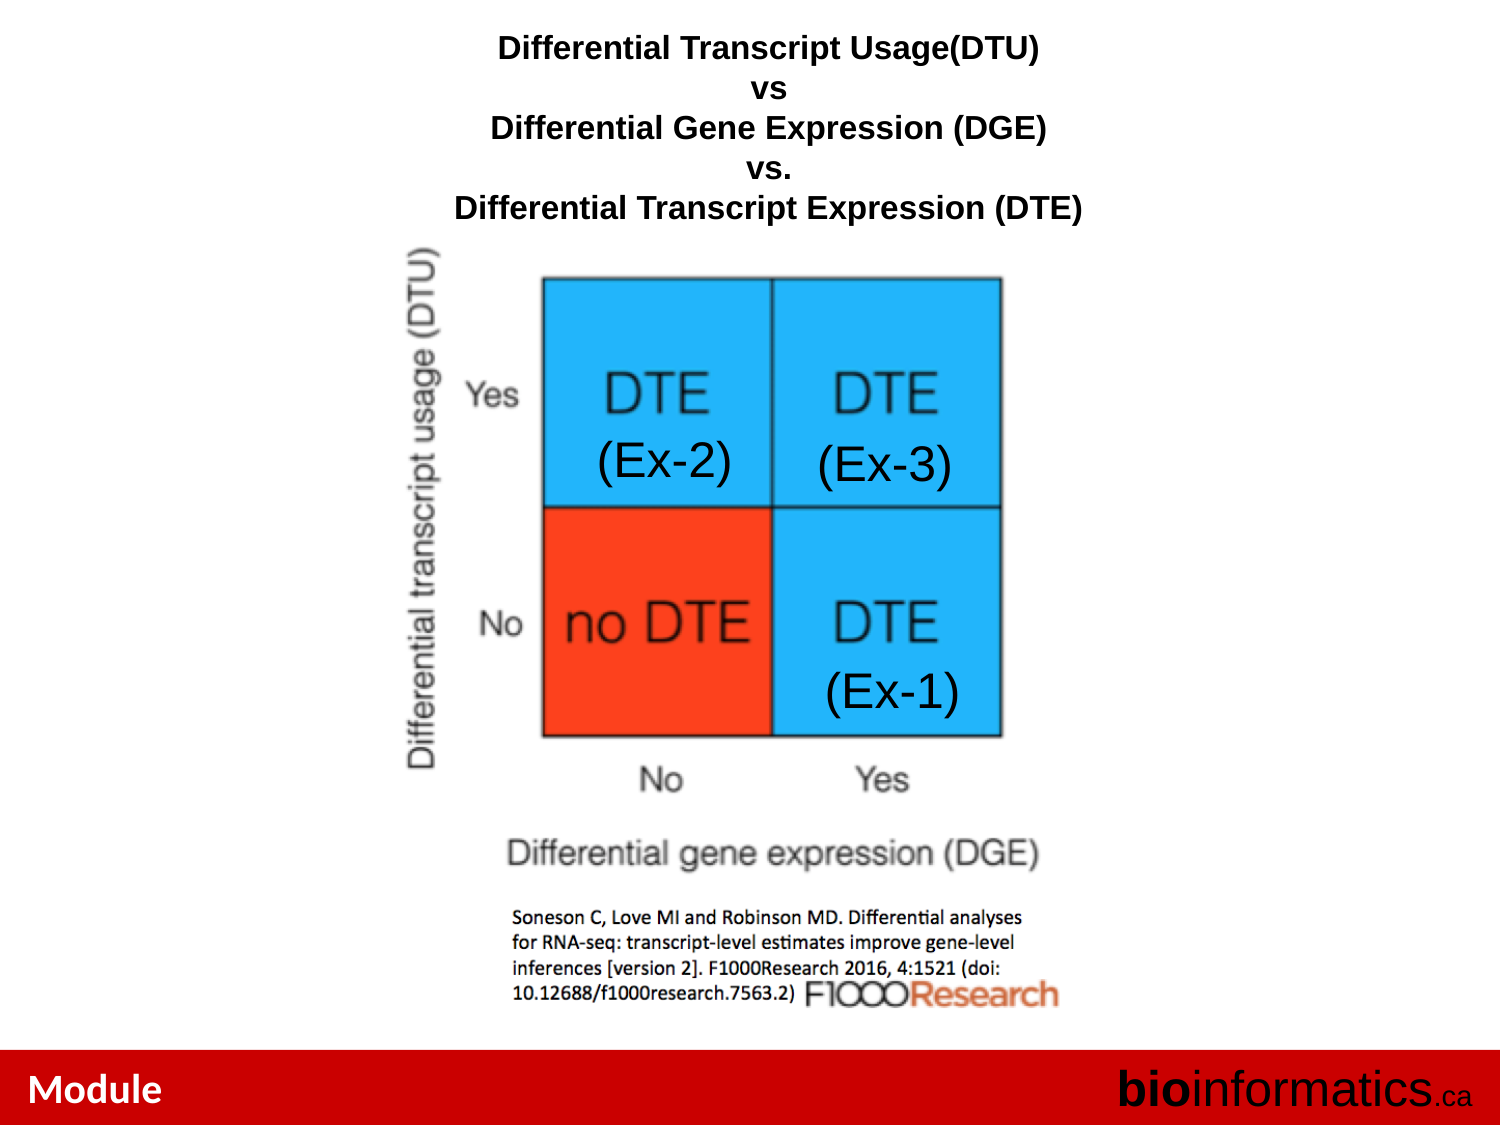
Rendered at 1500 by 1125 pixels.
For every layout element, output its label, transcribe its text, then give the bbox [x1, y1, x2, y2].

text_box Differential Transcript Usage(DTU) vs Differential Gene Expression (DGE) vs. Differential Transcript Expression (DTE) [439, 19, 1099, 234]
picture [381, 204, 1072, 1036]
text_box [0, 1048, 1500, 1125]
